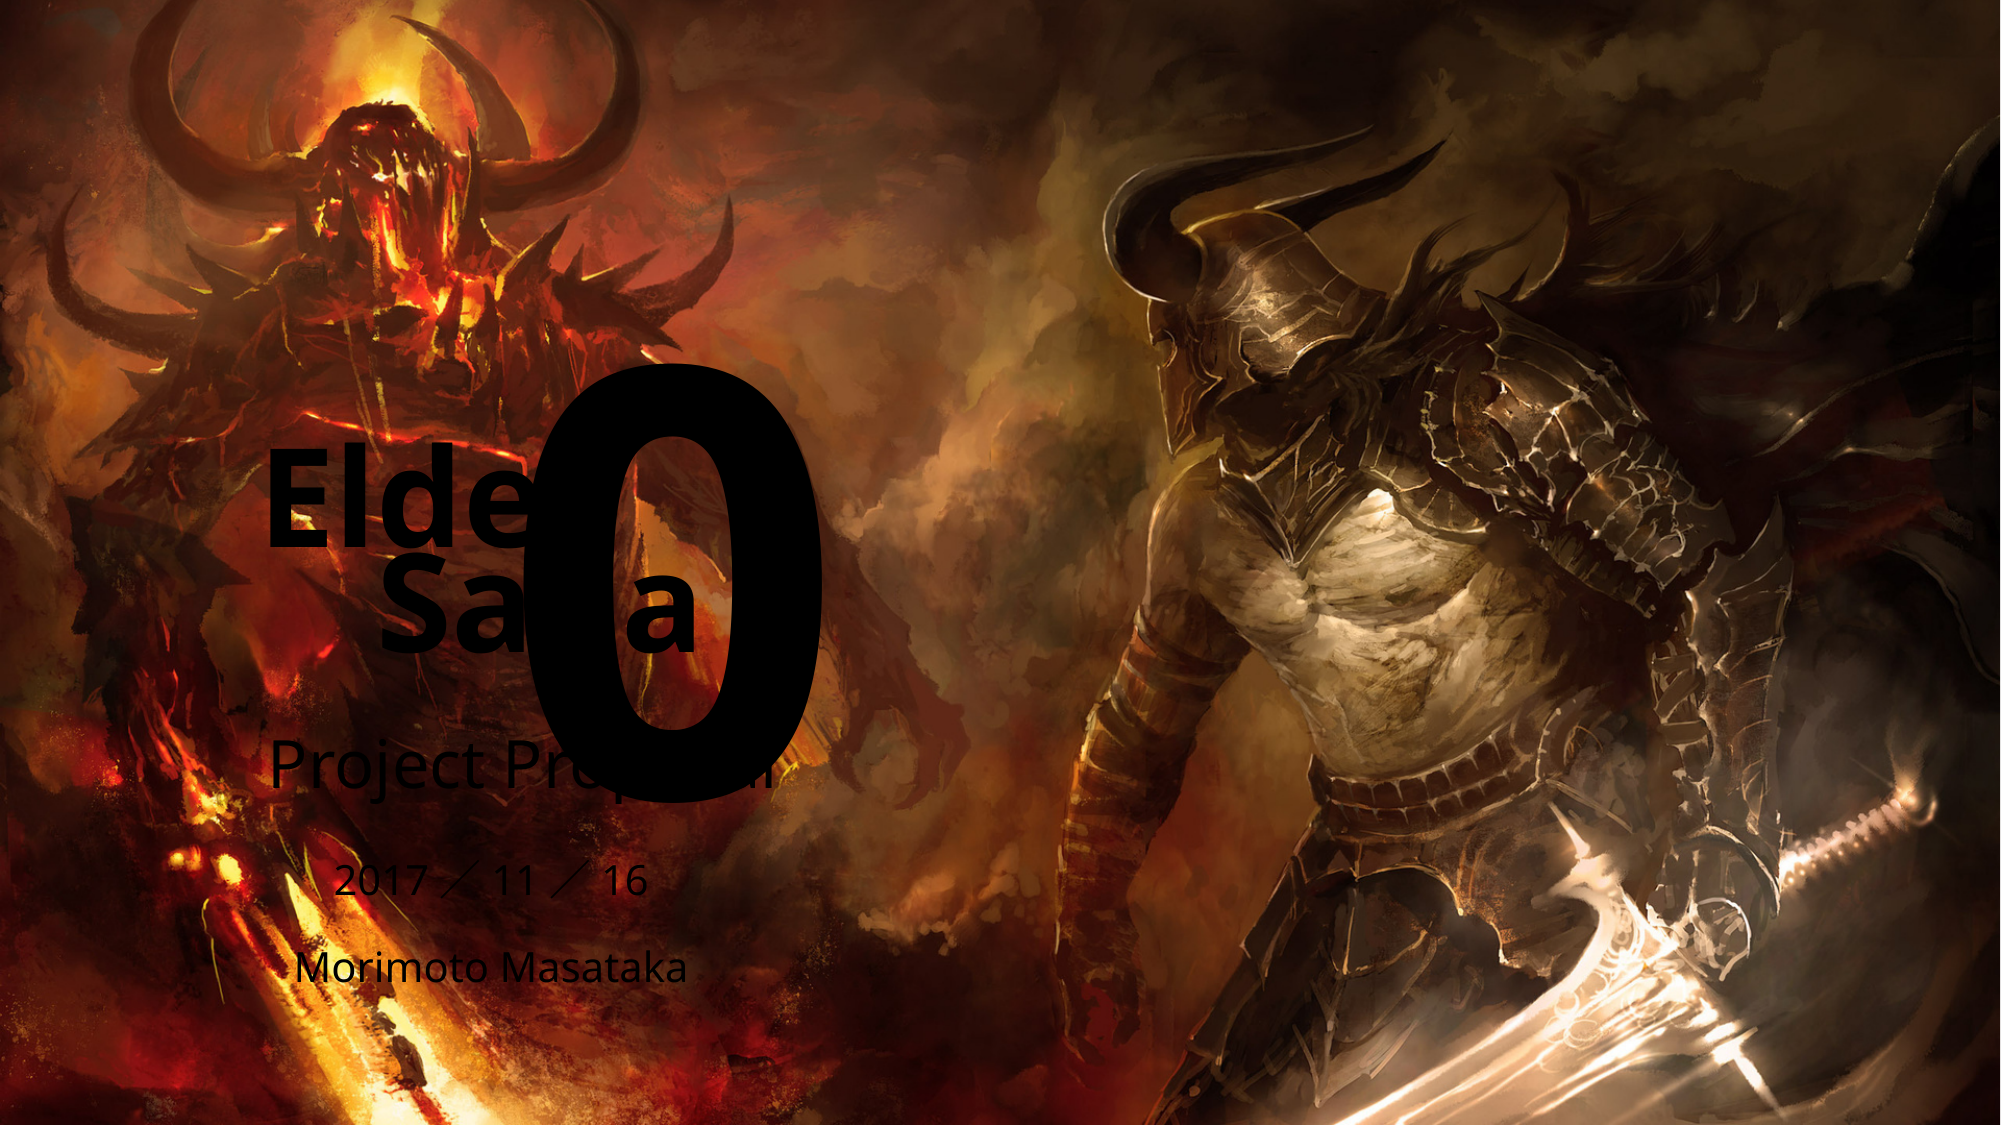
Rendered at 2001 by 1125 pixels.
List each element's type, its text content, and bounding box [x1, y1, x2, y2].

picture [0, 0, 2001, 1125]
text_box Morimoto Masataka [278, 933, 704, 998]
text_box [229, 192, 842, 933]
